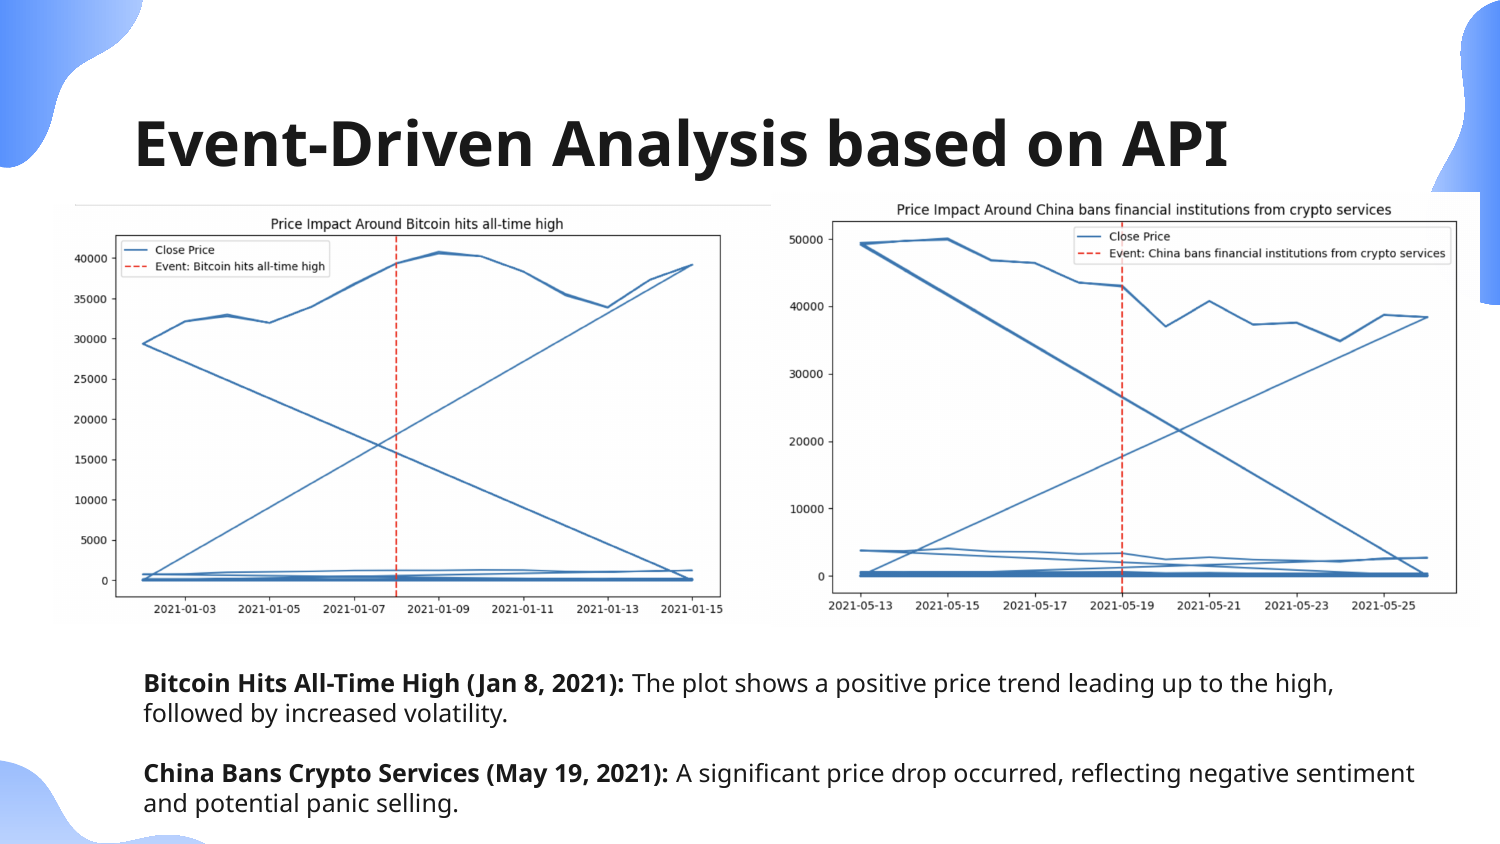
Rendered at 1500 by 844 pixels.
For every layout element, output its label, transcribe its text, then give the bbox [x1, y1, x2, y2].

text_box Bitcoin Hits All-Time High (Jan 8, 2021): The plot shows a positive price trend leading up to the high, followed by increased volatility. China Bans Crypto Services (May 19, 2021): A significant price drop occurred, reflecting negative sentiment and potential panic selling. [128, 652, 1454, 725]
picture [52, 192, 1480, 628]
title Event-Driven Analysis based on API [118, 88, 1382, 183]
